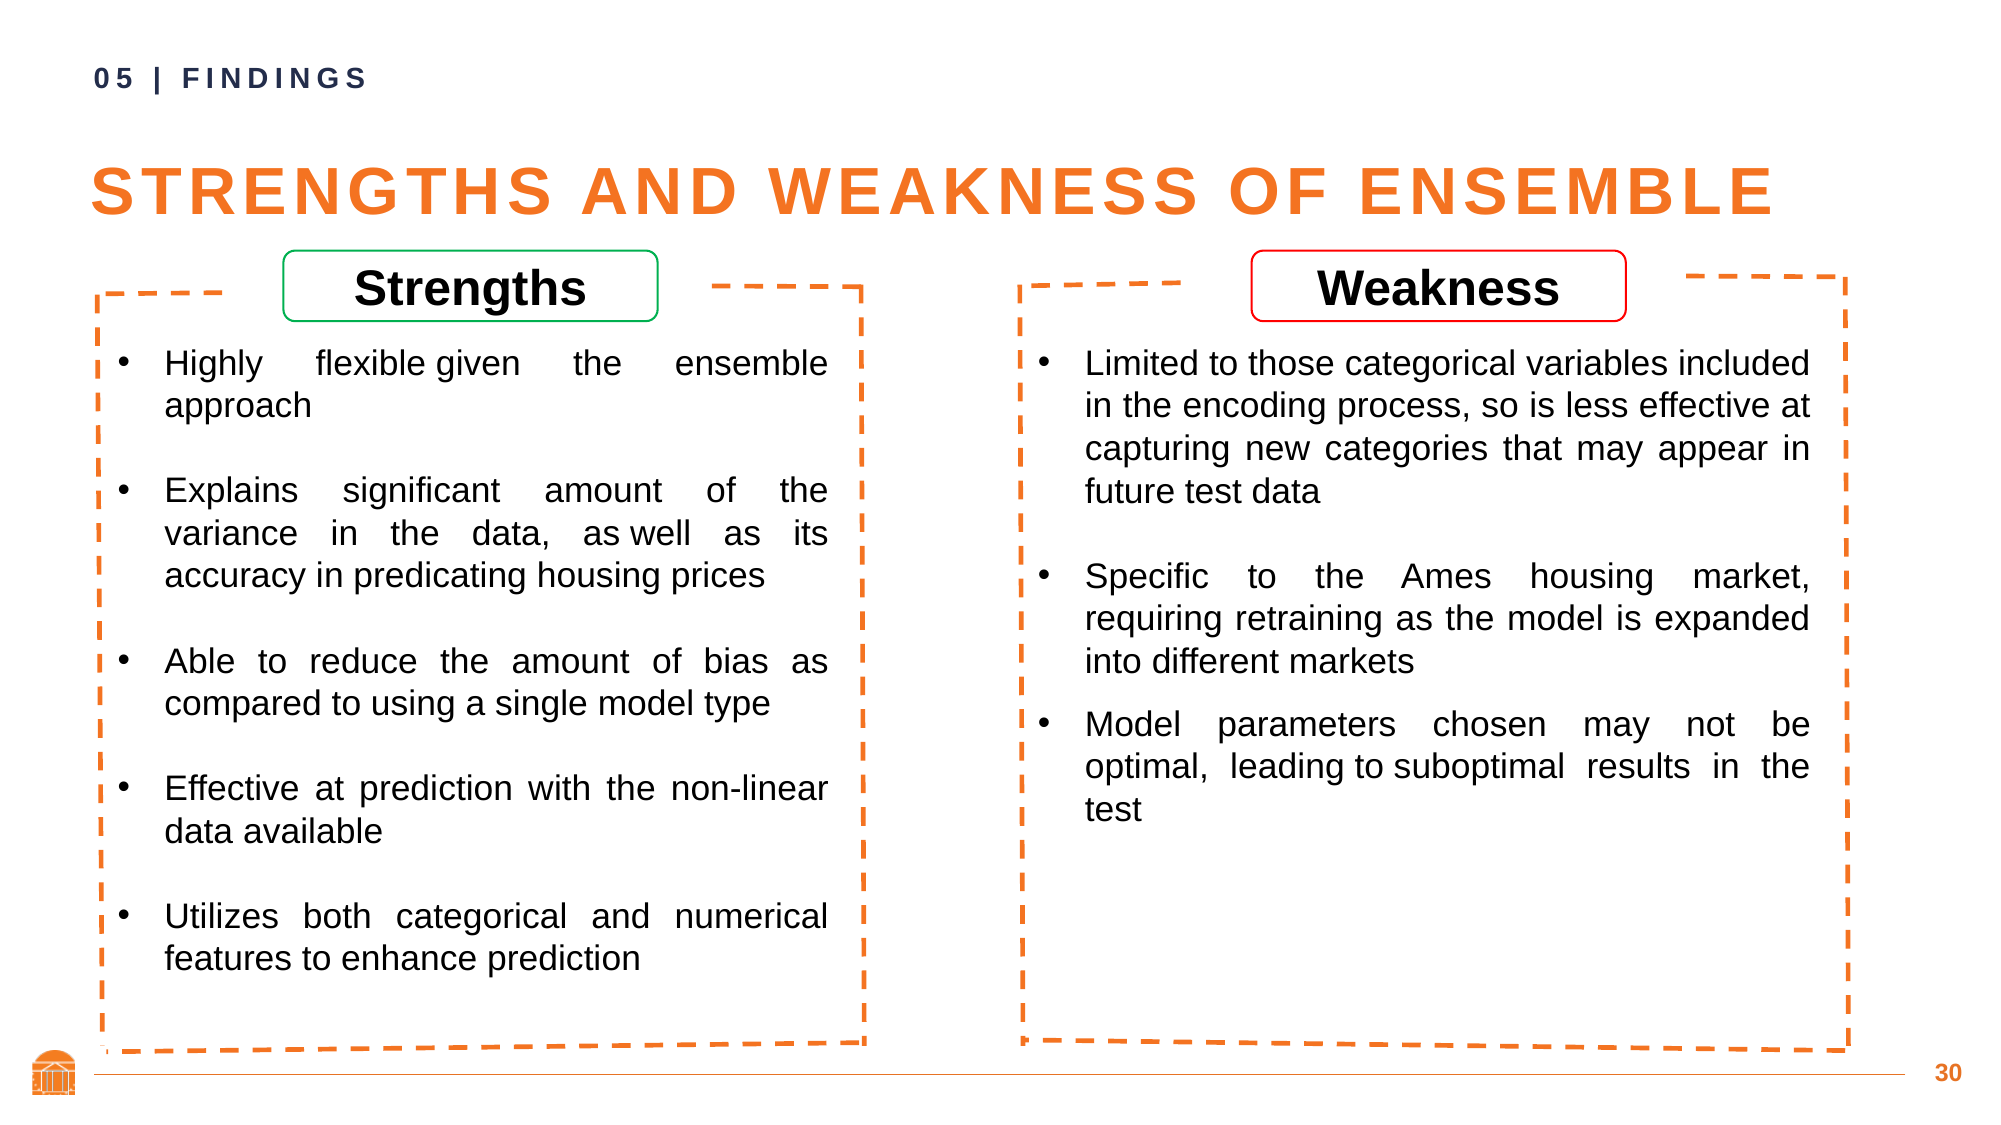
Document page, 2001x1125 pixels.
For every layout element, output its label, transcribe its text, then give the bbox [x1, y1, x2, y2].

text_box 05 | findings [78, 52, 1925, 105]
text_box Strengths [282, 249, 659, 323]
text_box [1019, 284, 1023, 1046]
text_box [106, 1042, 860, 1052]
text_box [97, 294, 103, 1046]
title Strengths and weakness of ensemble [90, 139, 1935, 242]
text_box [861, 284, 865, 1046]
text_box Limited to those categorical variables included in the encoding process, so is less effective at capturing new categories that may appear in future test data Specific to the Ames housing market, requiring retraining as the model is expanded into different markets Model parameters chosen may not be optimal, leading to suboptimal results in the test [1023, 332, 1827, 837]
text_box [1022, 1039, 1846, 1051]
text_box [1845, 276, 1849, 1046]
text_box Highly flexible given the ensemble approach Explains significant amount of the variance in the data, as well as its accuracy in predicating housing prices Able to reduce the amount of bias as compared to using a single model type Effective at prediction with the non-linear data available Utilizes both categorical and numerical features to enhance prediction [103, 332, 845, 986]
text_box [1022, 282, 1181, 286]
text_box Weakness [1250, 249, 1627, 323]
